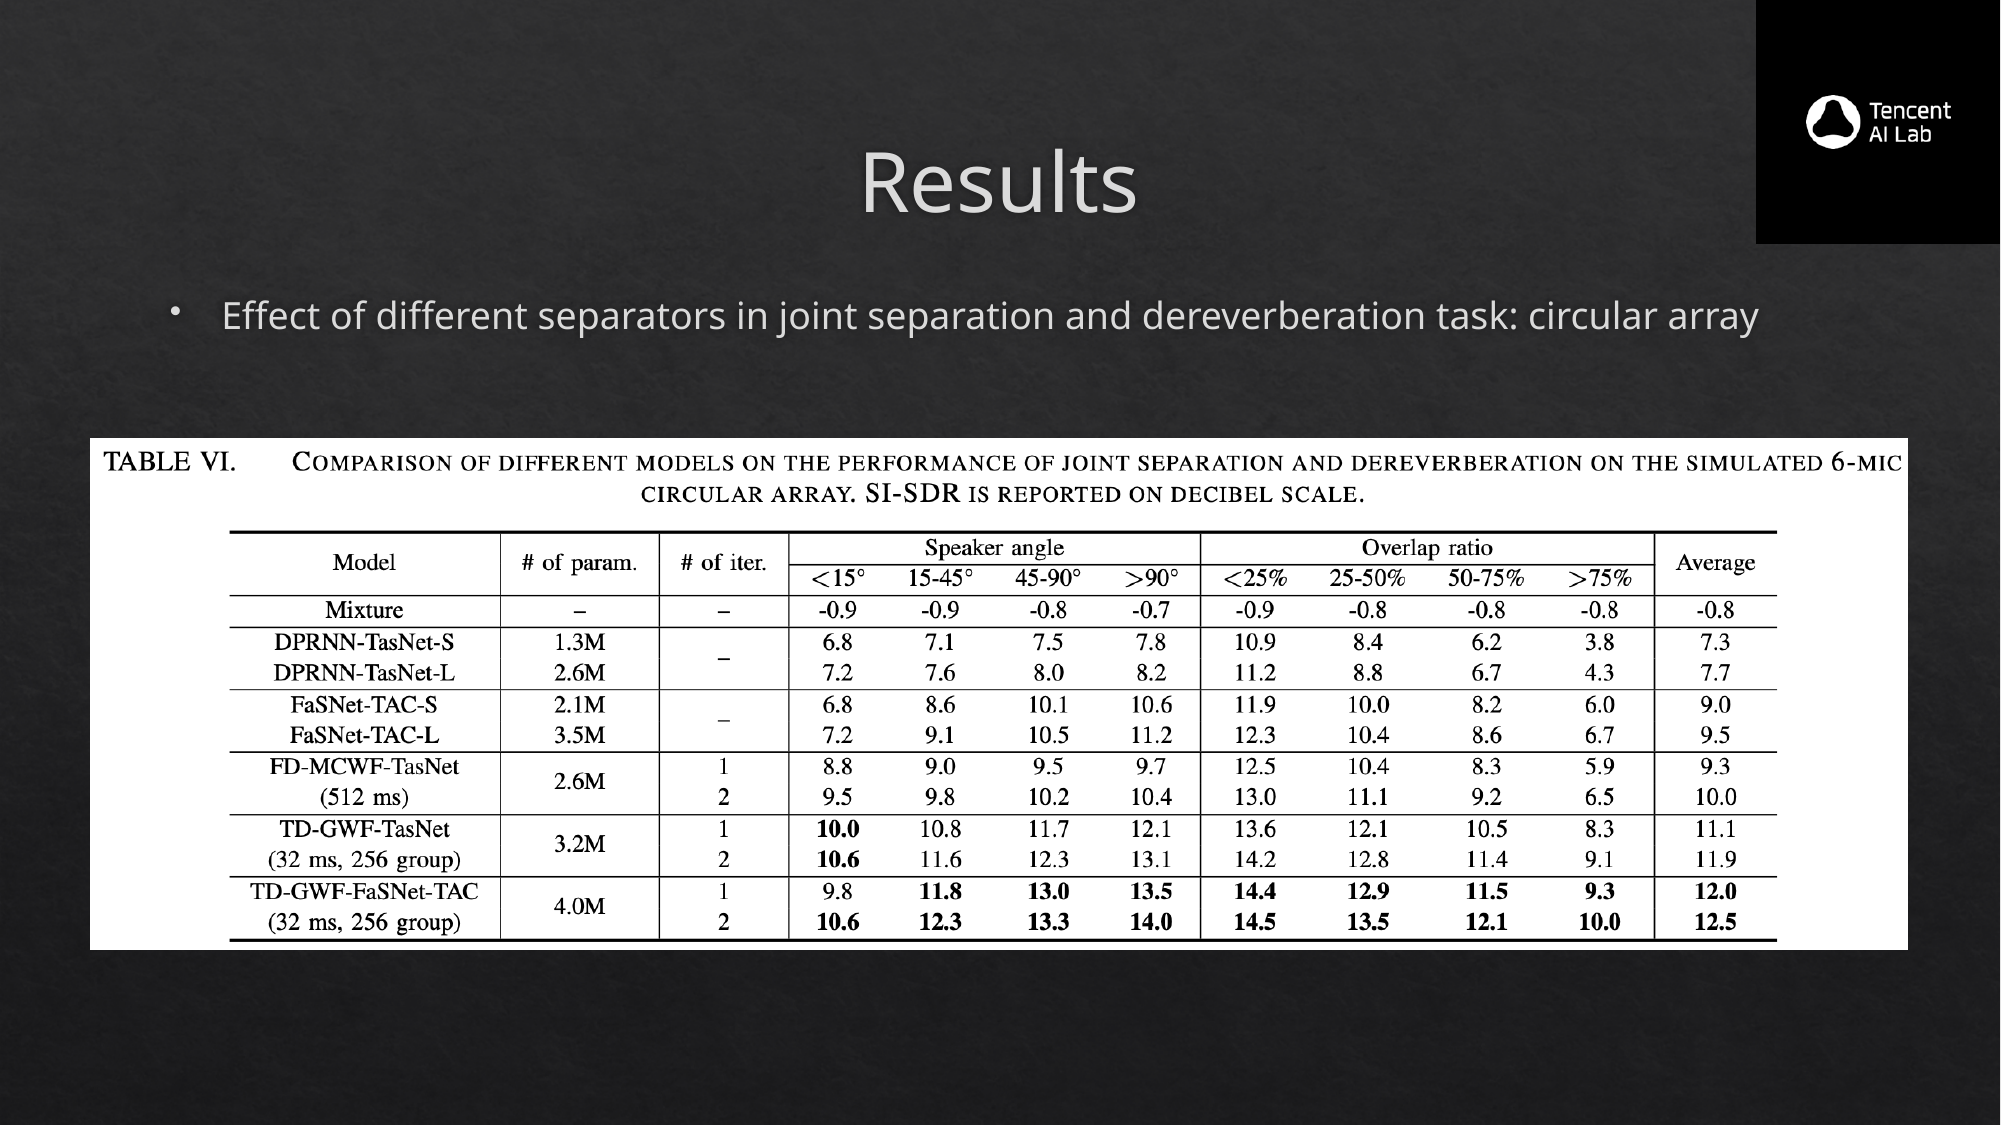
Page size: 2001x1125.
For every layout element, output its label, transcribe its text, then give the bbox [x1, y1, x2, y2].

picture [90, 437, 1908, 951]
picture [1756, 0, 2000, 244]
list Effect of different separators in joint separation and dereverberation task: circular array [149, 284, 1849, 434]
title Results [149, 99, 1849, 260]
